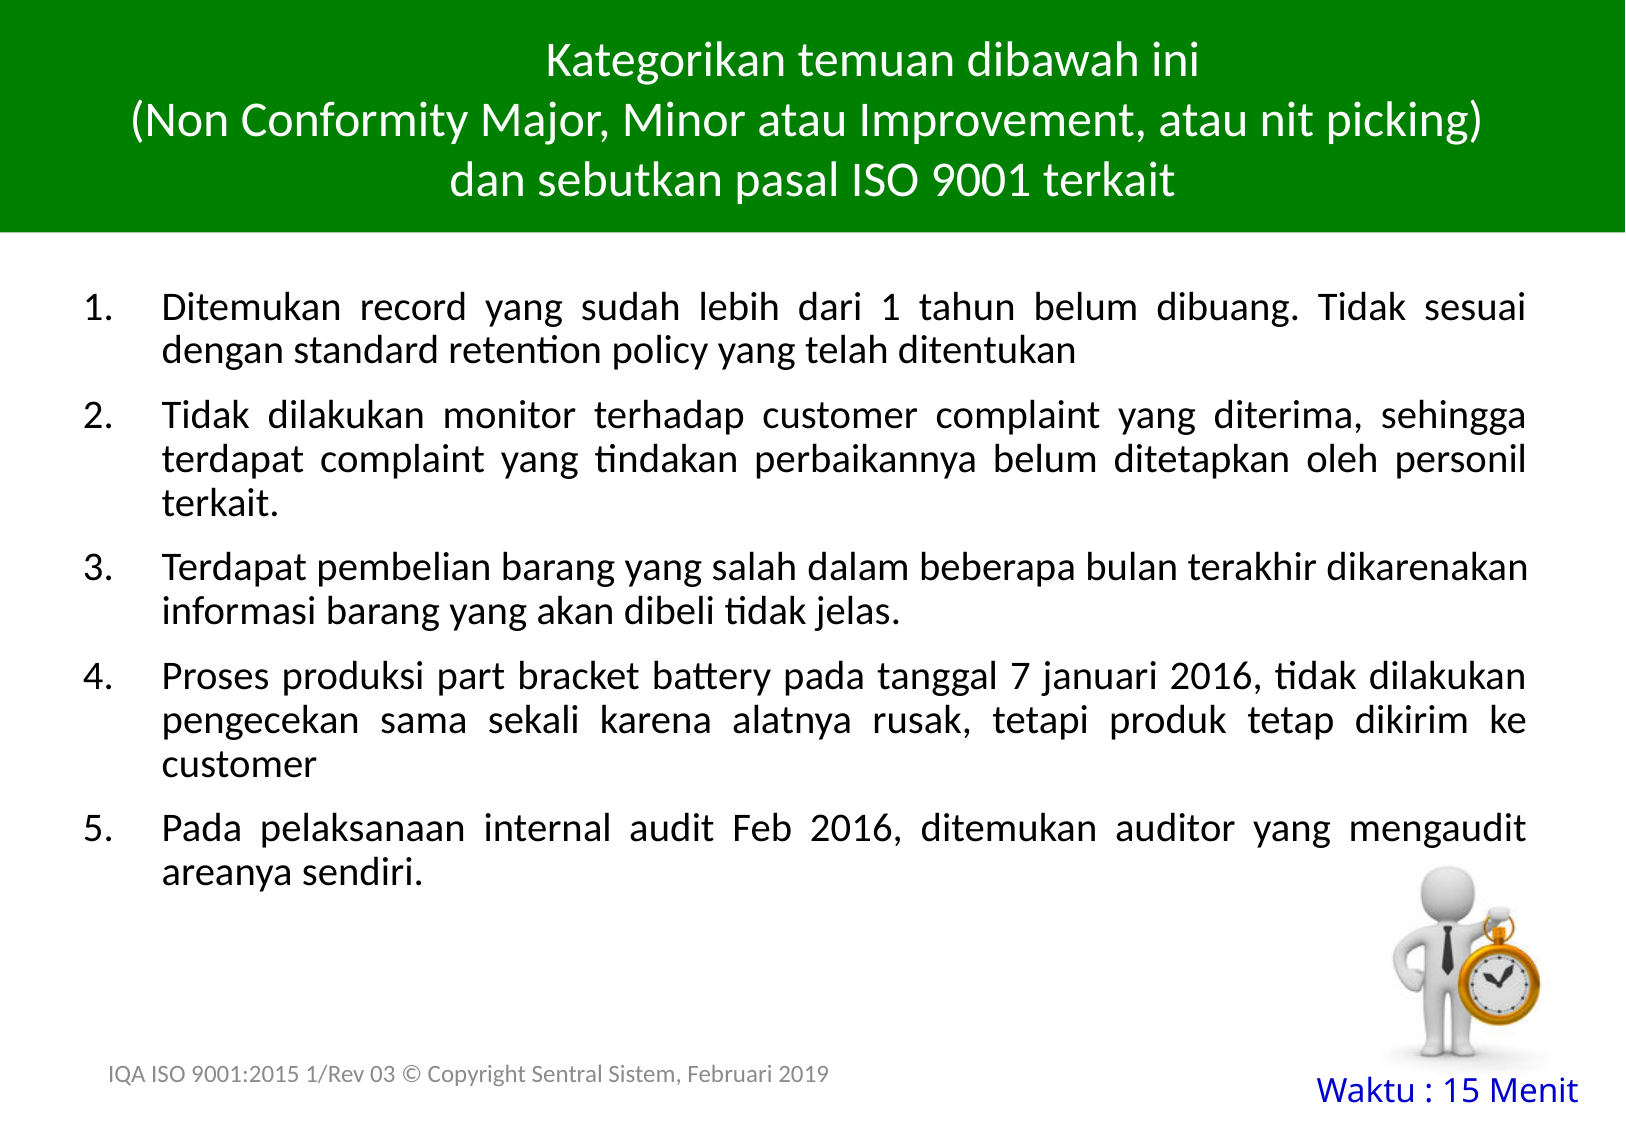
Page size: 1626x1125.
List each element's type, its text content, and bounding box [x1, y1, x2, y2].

text_box Kategorikan temuan dibawah ini (Non Conformity Major, Minor atau Improvement, atau nit picking) dan sebutkan pasal ISO 9001 terkait [0, 0, 1625, 233]
slide_number 81 [1147, 1042, 1333, 1103]
list Ditemukan record yang sudah lebih dari 1 tahun belum dibuang. Tidak sesuai dengan standard retention policy yang telah ditentukan Tidak dilakukan monitor terhadap customer complaint yang diterima, sehingga terdapat complaint yang tindakan perbaikannya belum ditetapkan oleh personil terkait. Terdapat pembelian barang yang salah dalam beberapa bulan terakhir dikarenakan informasi barang yang akan dibeli tidak jelas. Proses produksi part bracket battery pada tanggal 7 januari 2016, tidak dilakukan pengecekan sama sekali karena alatnya rusak, tetapi produk tetap dikirim ke customer Pada pelaksanaan internal audit Feb 2016, ditemukan auditor yang mengaudit areanya sendiri. [67, 277, 1544, 880]
footer IQA ISO 9001:2015 1/Rev 03 © Copyright Sentral Sistem, Februari 2019 [93, 1042, 1087, 1103]
text_box Waktu : 15 Menit [1288, 1062, 1608, 1117]
picture [1333, 852, 1563, 1082]
